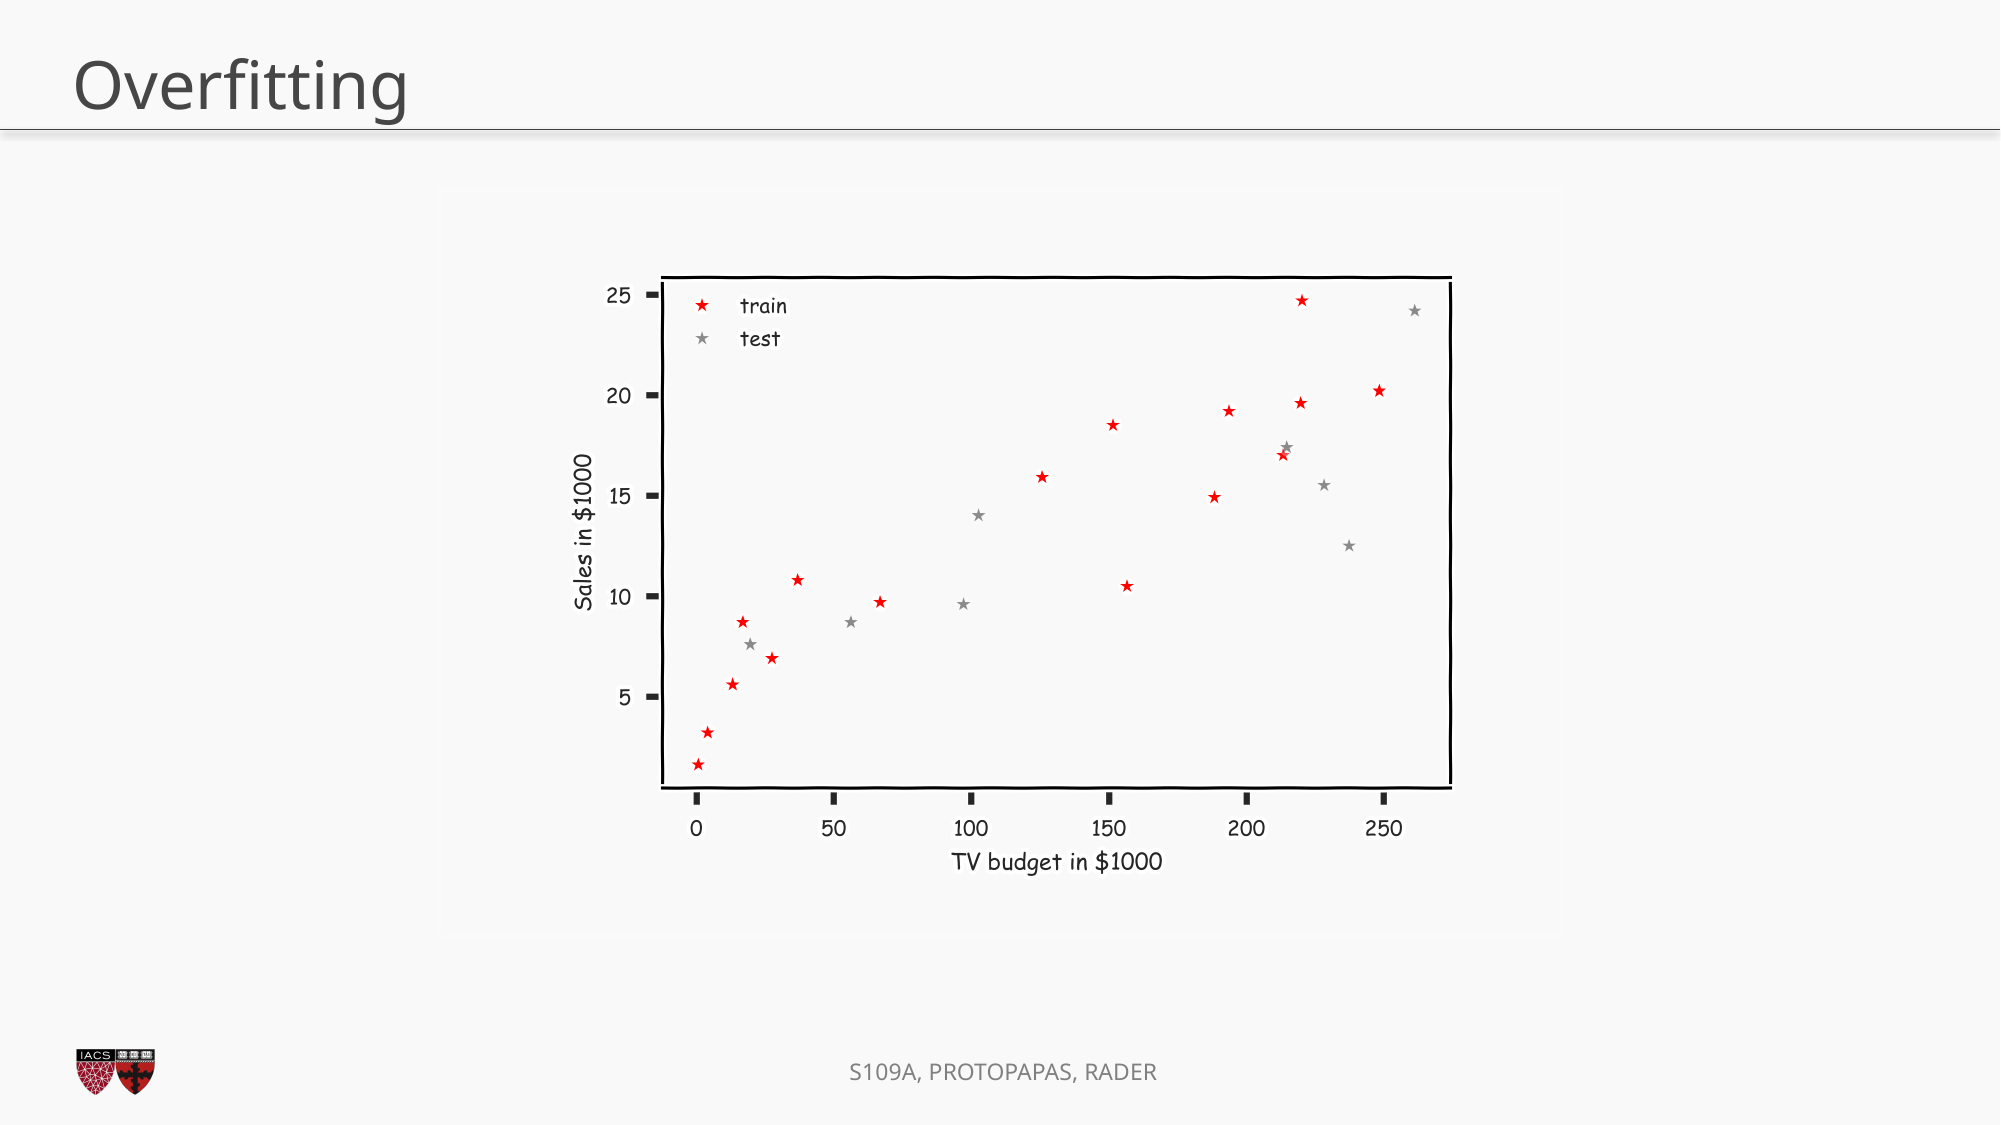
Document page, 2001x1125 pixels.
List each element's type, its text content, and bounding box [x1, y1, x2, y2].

picture [437, 187, 1563, 938]
picture [75, 1049, 155, 1095]
title Overfitting [57, 35, 1943, 162]
